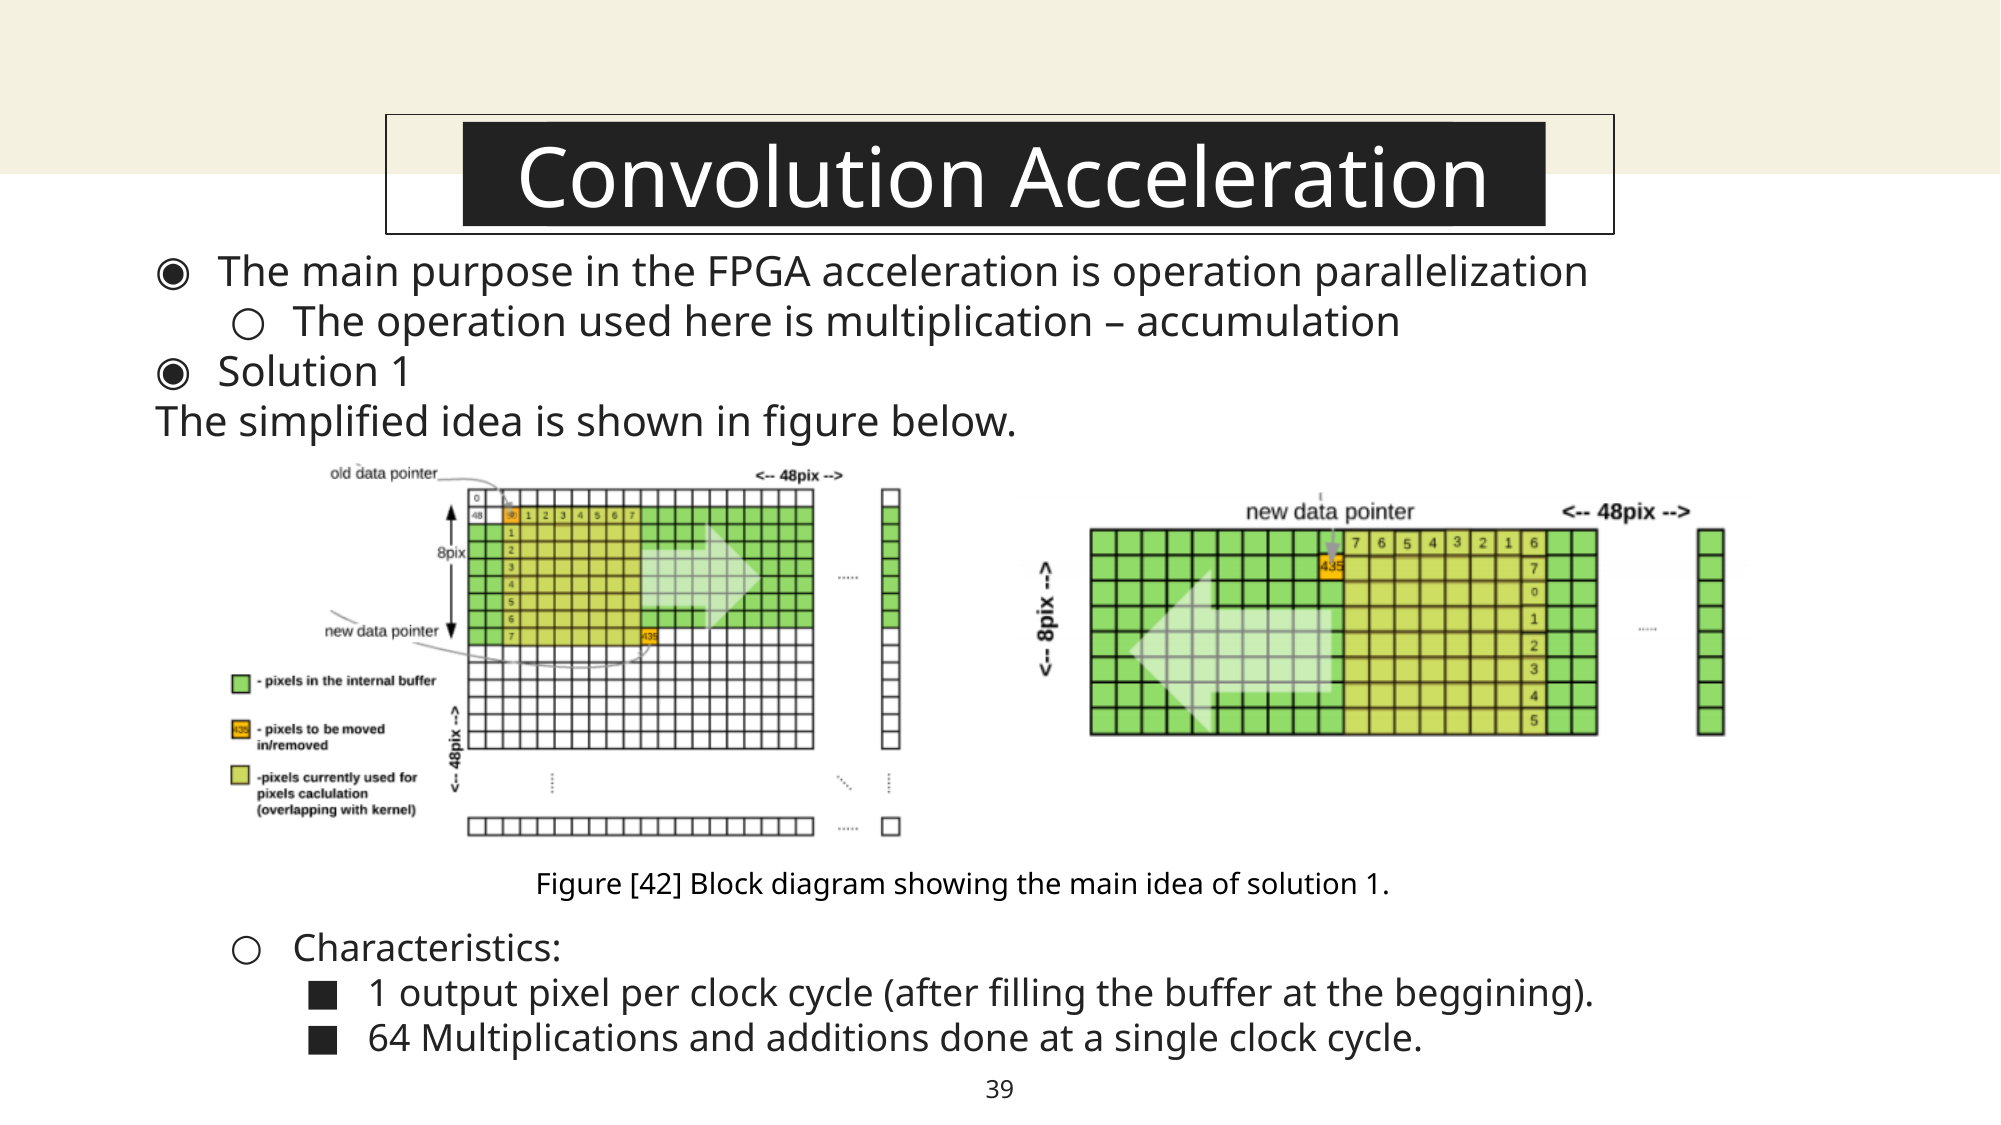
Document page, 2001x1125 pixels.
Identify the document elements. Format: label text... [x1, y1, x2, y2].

title Convolution Acceleration [462, 121, 1546, 227]
picture [999, 454, 1771, 762]
list Characteristics: 1 output pixel per clock cycle (after filling the buffer at the beggining). 64 Multiplications and additions done at a single clock cycle. [127, 908, 1963, 1088]
picture [224, 463, 916, 855]
slide_number 39 [954, 1088, 1045, 1125]
list The main purpose in the FPGA acceleration is operation parallelization The operation used here is multiplication – accumulation Solution 1 The simplified idea is shown in figure below. [127, 229, 1963, 409]
text_box Figure [42] Block diagram showing the main idea of solution 1. [520, 858, 1570, 908]
